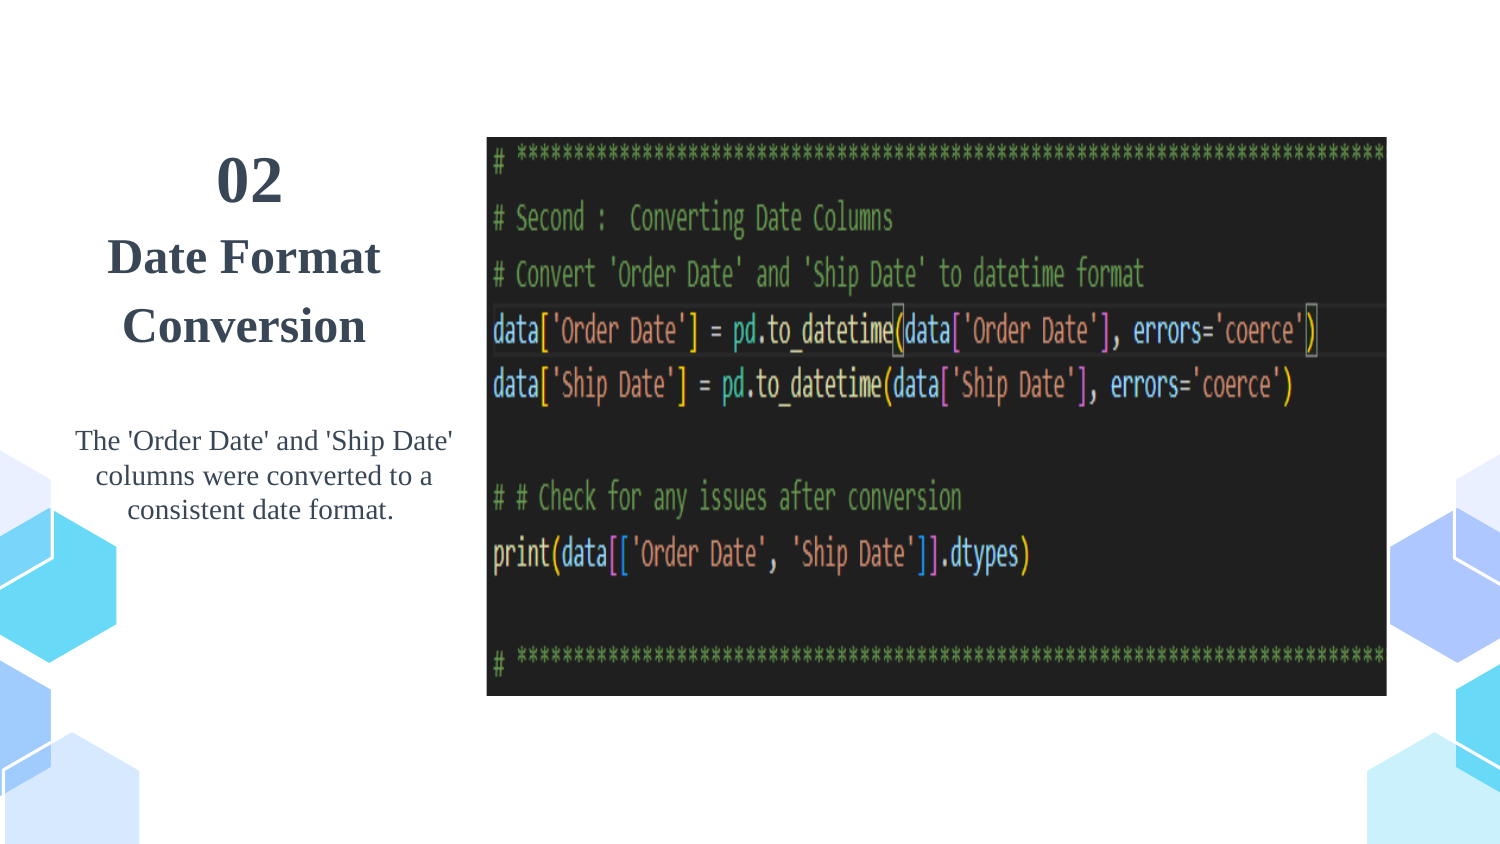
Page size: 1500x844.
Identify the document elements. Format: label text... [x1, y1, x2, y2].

subtitle Date Format Conversion [0, 225, 481, 368]
text_box 02 [183, 125, 318, 214]
picture [486, 137, 1387, 697]
subtitle The 'Order Date' and 'Ship Date' columns were converted to a consistent date format. [30, 405, 481, 531]
